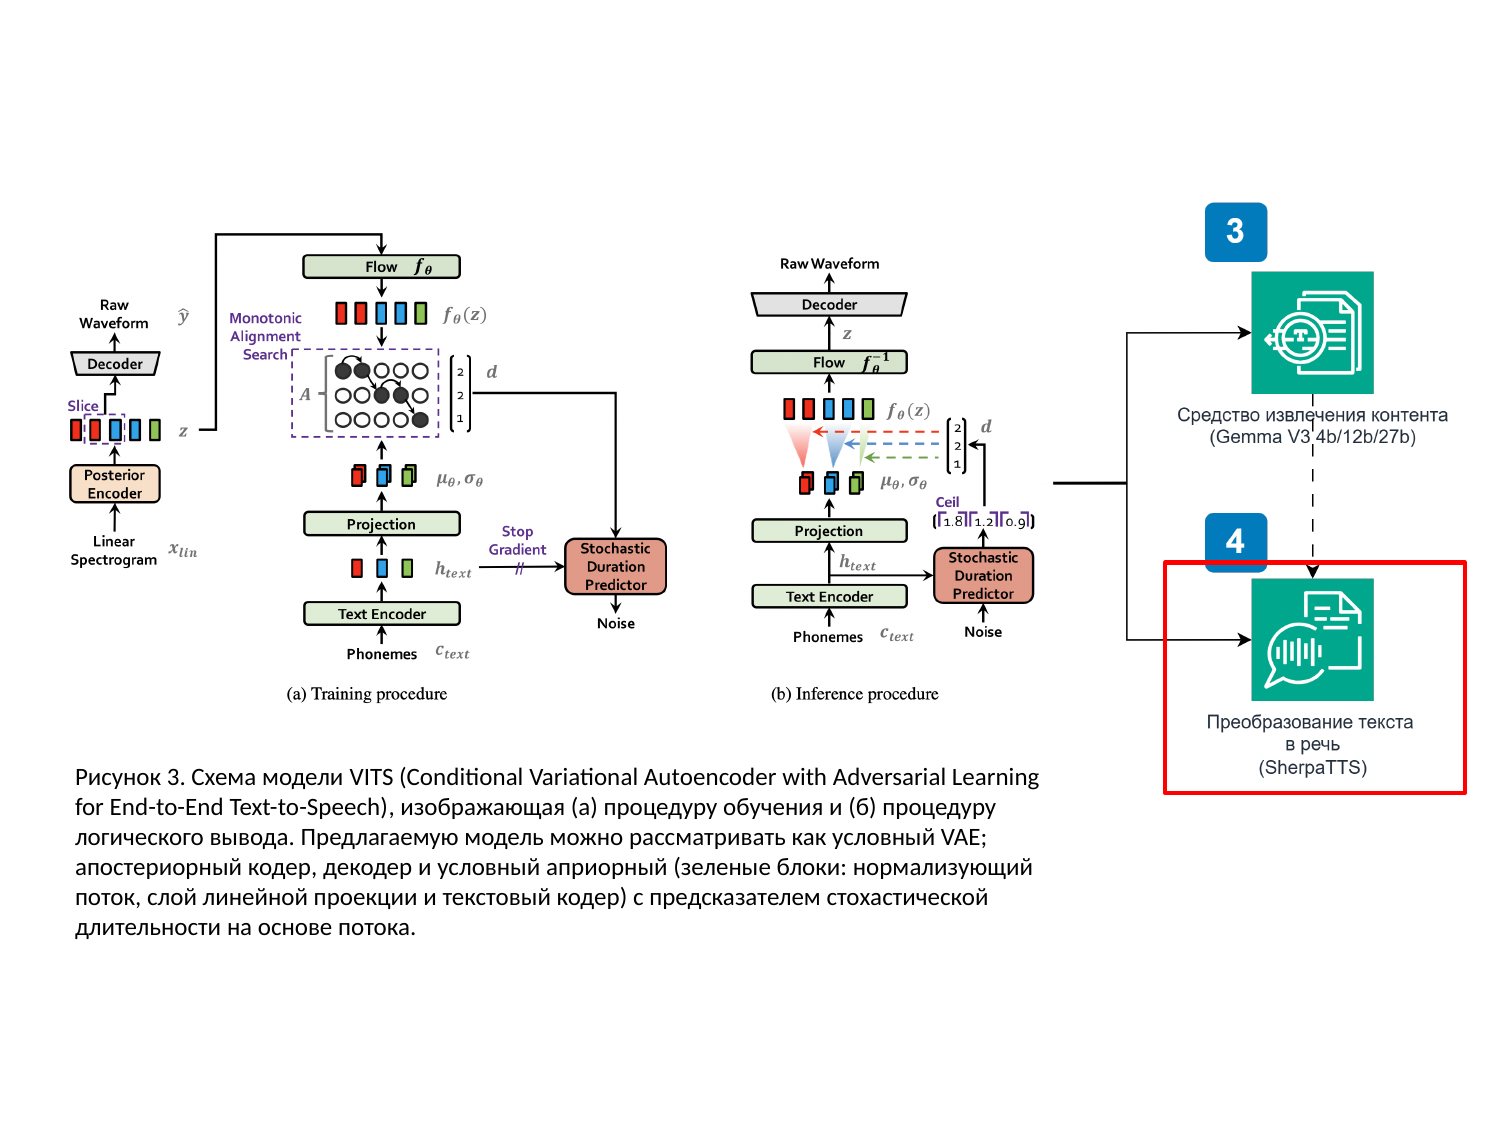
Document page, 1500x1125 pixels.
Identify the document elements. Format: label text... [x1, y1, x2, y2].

text_box Рисунок 3. Схема модели VITS (Conditional Variational Autoencoder with Adversarial Learning for End-to-End Text-to-Speech), изображающая (а) процедуру обучения и (б) процедуру логического вывода. Предлагаемую модель можно рассматривать как условный VAE; апостериорный кодер, декодер и условный априорный (зеленые блоки: нормализующий поток, слой линейной проекции и текстовый кодер) с предсказателем стохастической длительности на основе потока. [60, 752, 1071, 948]
picture [23, 186, 1466, 794]
